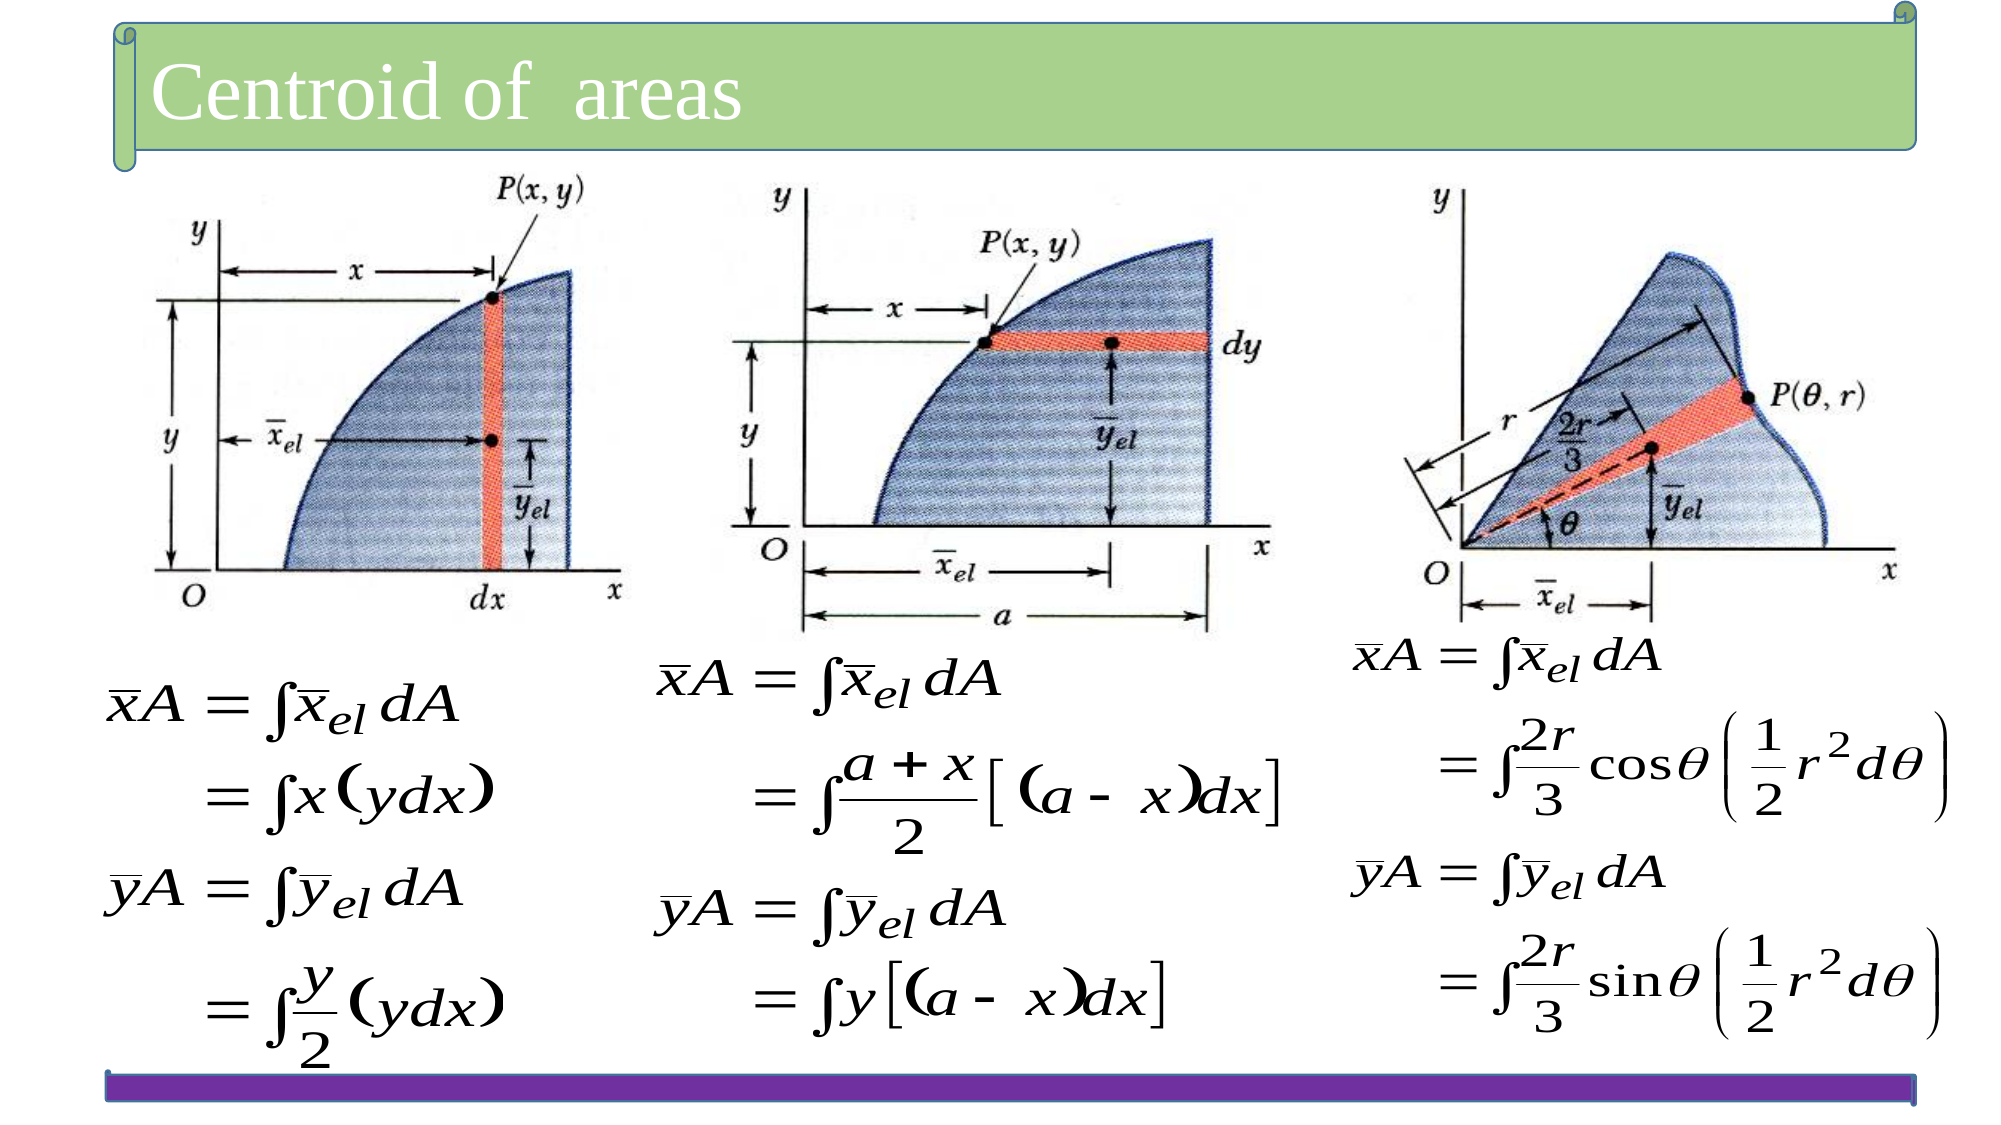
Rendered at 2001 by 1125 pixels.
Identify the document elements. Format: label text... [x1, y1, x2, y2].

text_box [1344, 624, 1960, 1047]
picture [1391, 171, 1913, 624]
text_box Centroid of areas [113, 0, 1917, 173]
text_box [104, 1073, 1917, 1107]
picture [143, 171, 648, 644]
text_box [647, 643, 1286, 1041]
picture [710, 171, 1284, 643]
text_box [96, 668, 503, 1075]
